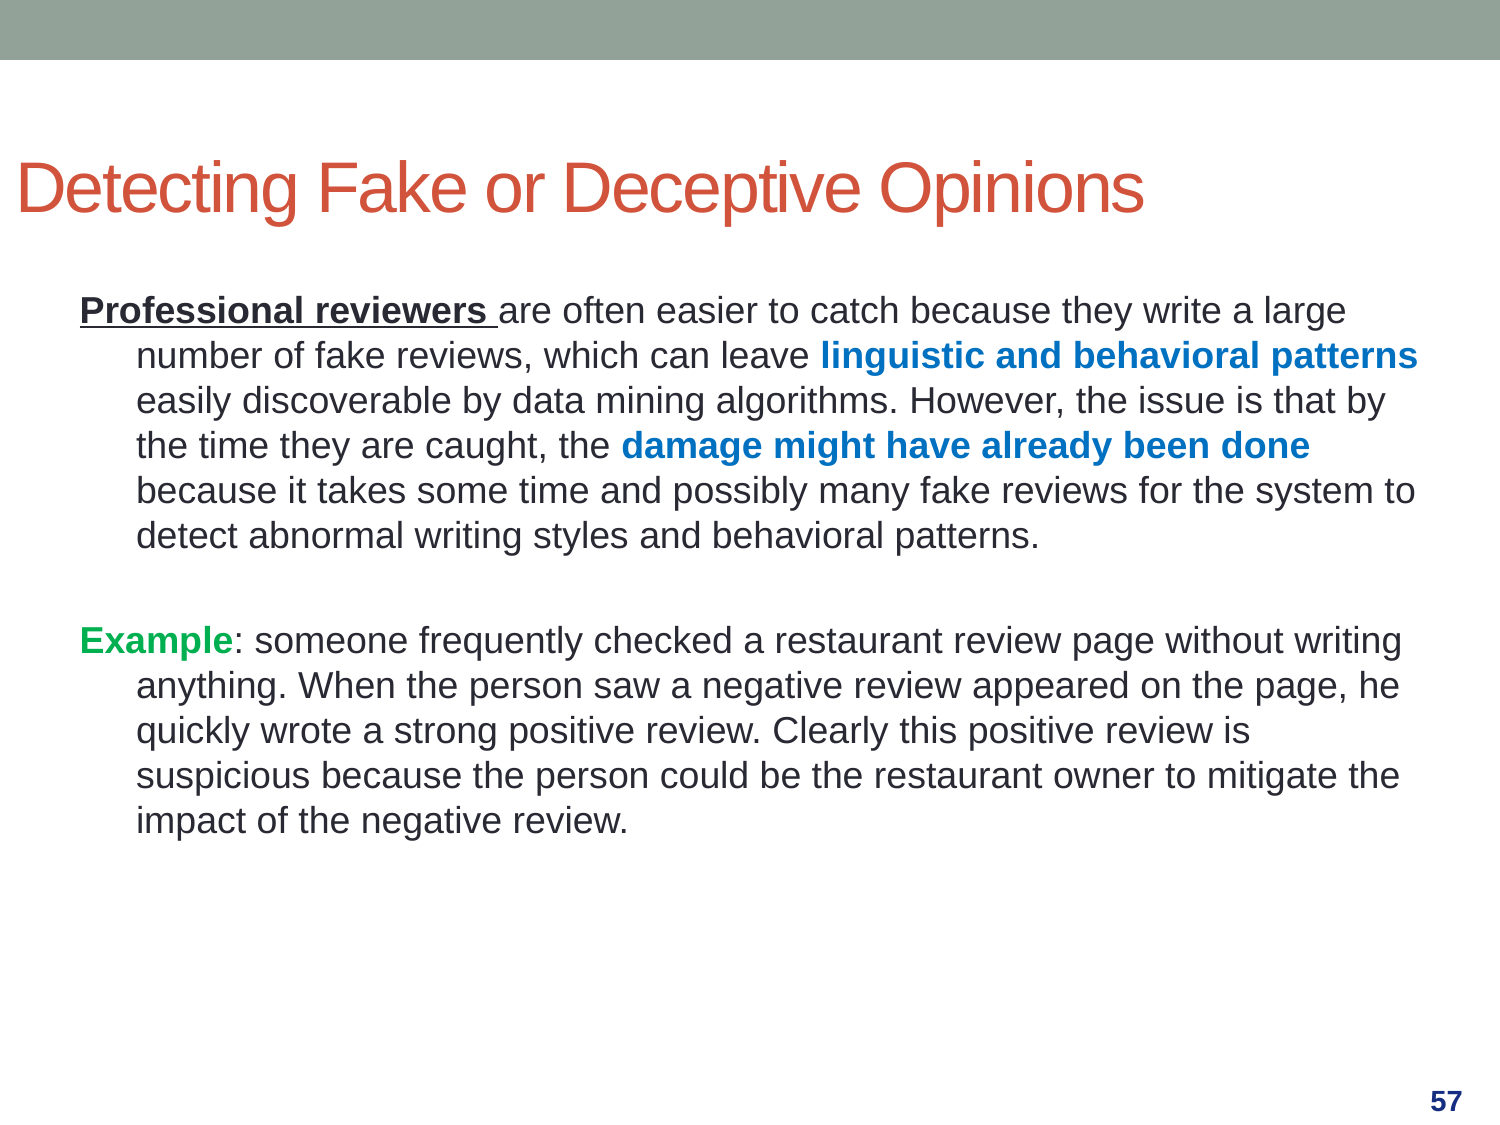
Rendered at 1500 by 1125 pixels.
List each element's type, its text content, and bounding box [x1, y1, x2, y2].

slide_number 57 [1415, 1070, 1499, 1125]
title Detecting Fake or Deceptive Opinions [0, 101, 1325, 266]
text_box Professional reviewers are often easier to catch because they write a large number of fake reviews, which can leave linguistic and behavioral patterns easily discoverable by data mining algorithms. However, the issue is that by the time they are caught, the damage might have already been done because it takes some time and possibly many fake reviews for the system to detect abnormal writing styles and behavioral patterns. Example: someone frequently checked a restaurant review page without writing anything. When the person saw a negative review appeared on the page, he quickly wrote a strong positive review. Clearly this positive review is suspicious because the person could be the restaurant owner to mitigate the impact of the negative review. [64, 278, 1436, 1047]
